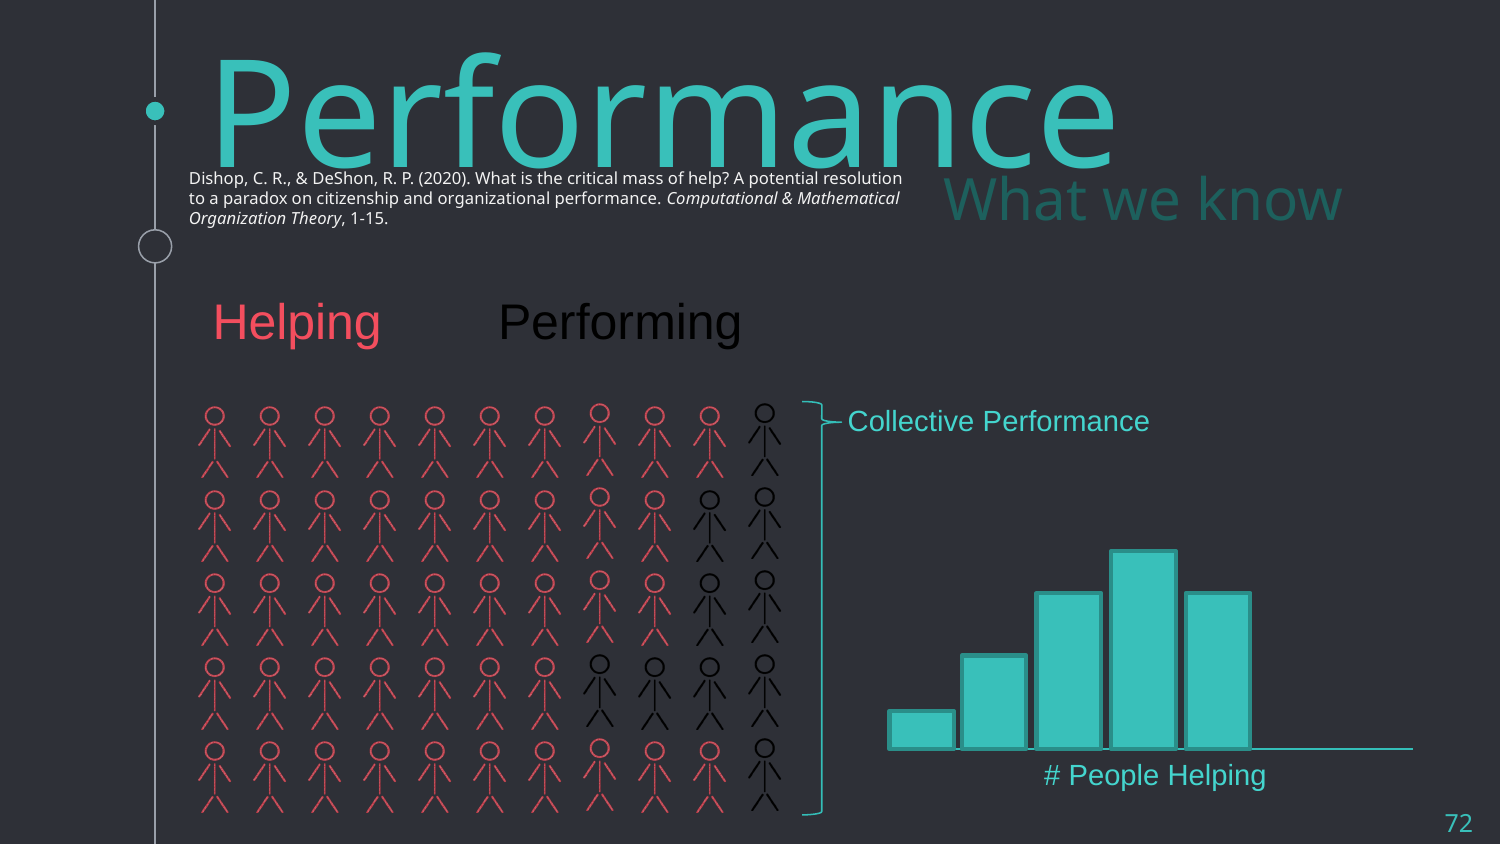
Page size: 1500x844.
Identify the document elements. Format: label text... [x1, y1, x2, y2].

picture [361, 739, 398, 816]
picture [636, 404, 673, 481]
slide_number 72 [1398, 792, 1489, 844]
picture [196, 571, 233, 648]
picture [196, 739, 233, 816]
picture [636, 487, 673, 564]
picture [416, 487, 453, 564]
text_box Collective Performance [832, 395, 1166, 445]
picture [746, 568, 783, 645]
picture [471, 739, 508, 816]
picture [306, 404, 343, 481]
picture [251, 571, 288, 648]
text_box [802, 400, 832, 816]
picture [746, 485, 783, 562]
picture [416, 739, 453, 816]
picture [691, 404, 728, 481]
picture [416, 655, 453, 732]
picture [636, 739, 673, 816]
text_box [1184, 591, 1252, 748]
picture [251, 404, 288, 481]
picture [636, 655, 673, 732]
picture [581, 485, 618, 562]
picture [306, 739, 343, 816]
text_box [1034, 591, 1103, 748]
picture [746, 736, 783, 813]
text_box [1109, 549, 1178, 748]
picture [251, 655, 288, 732]
picture [251, 739, 288, 816]
text_box Helping [197, 282, 397, 358]
picture [636, 571, 673, 648]
picture [251, 487, 288, 564]
picture [196, 404, 233, 481]
text_box [960, 653, 1028, 748]
text_box [887, 709, 956, 751]
picture [526, 571, 563, 648]
picture [361, 655, 398, 732]
picture [691, 487, 728, 564]
text_box Performing [483, 282, 758, 358]
picture [471, 487, 508, 564]
picture [581, 568, 618, 645]
text_box What we know [928, 190, 1470, 248]
picture [526, 739, 563, 816]
picture [691, 571, 728, 648]
picture [471, 655, 508, 732]
picture [306, 487, 343, 564]
text_box # People Helping [1029, 757, 1282, 799]
picture [361, 571, 398, 648]
text_box Team Performance [928, 156, 1413, 190]
picture [196, 487, 233, 564]
picture [196, 655, 233, 732]
picture [416, 571, 453, 648]
picture [691, 655, 728, 732]
picture [526, 655, 563, 732]
picture [416, 404, 453, 481]
picture [306, 571, 343, 648]
list Dishop, C. R., & DeShon, R. P. (2020). What is the critical mass of help? A potential resolution to a paradox on citizenship and organizational performance. Computational & Mathematical Organization Theory, 1-15. [167, 153, 928, 229]
picture [471, 571, 508, 648]
picture [526, 404, 563, 481]
picture [526, 487, 563, 564]
picture [581, 652, 618, 729]
picture [581, 736, 618, 813]
picture [746, 401, 783, 478]
picture [361, 487, 398, 564]
picture [471, 404, 508, 481]
picture [306, 655, 343, 732]
picture [691, 739, 728, 816]
picture [361, 404, 398, 481]
picture [746, 652, 783, 729]
picture [581, 401, 618, 478]
